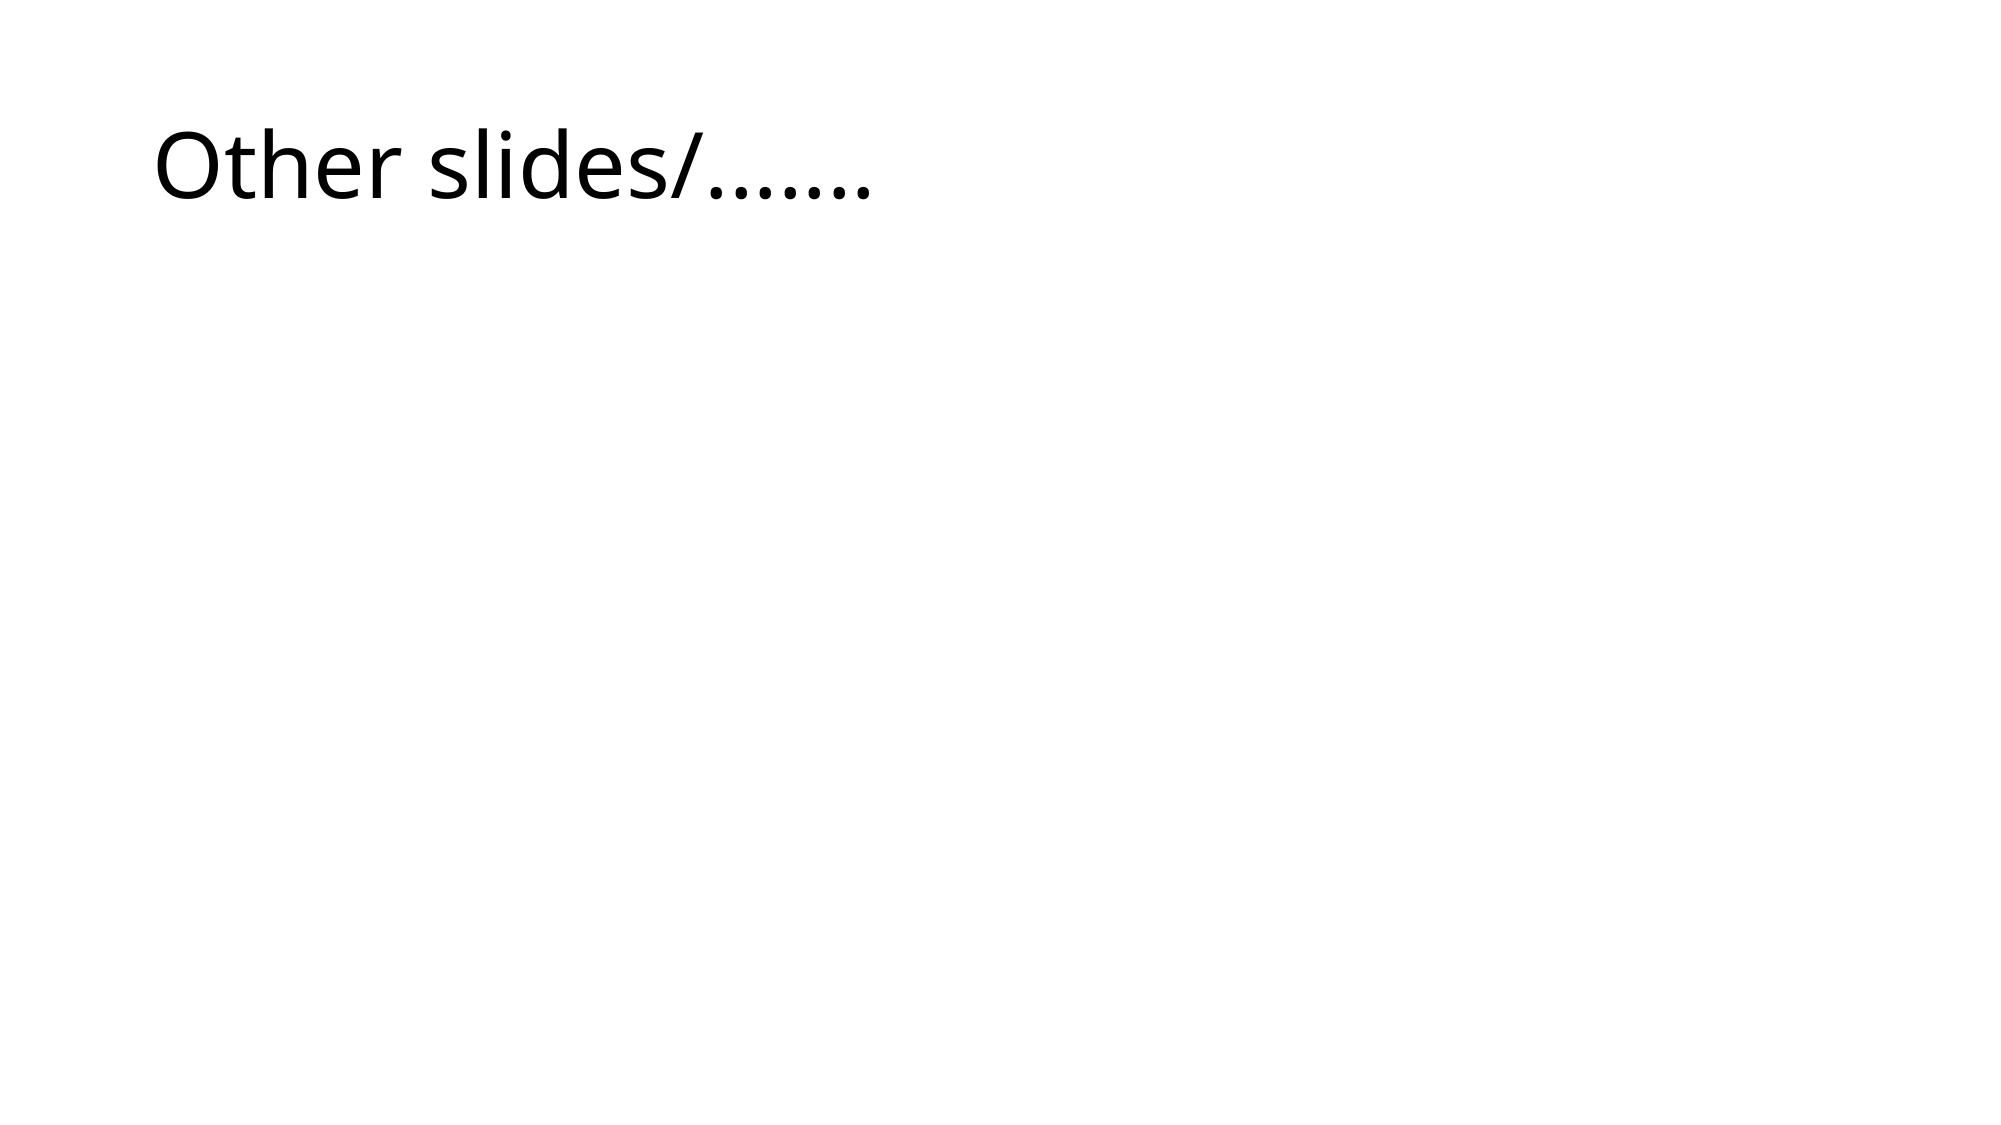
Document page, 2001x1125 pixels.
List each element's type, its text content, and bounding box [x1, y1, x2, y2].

title Other slides/....... [137, 59, 1863, 278]
